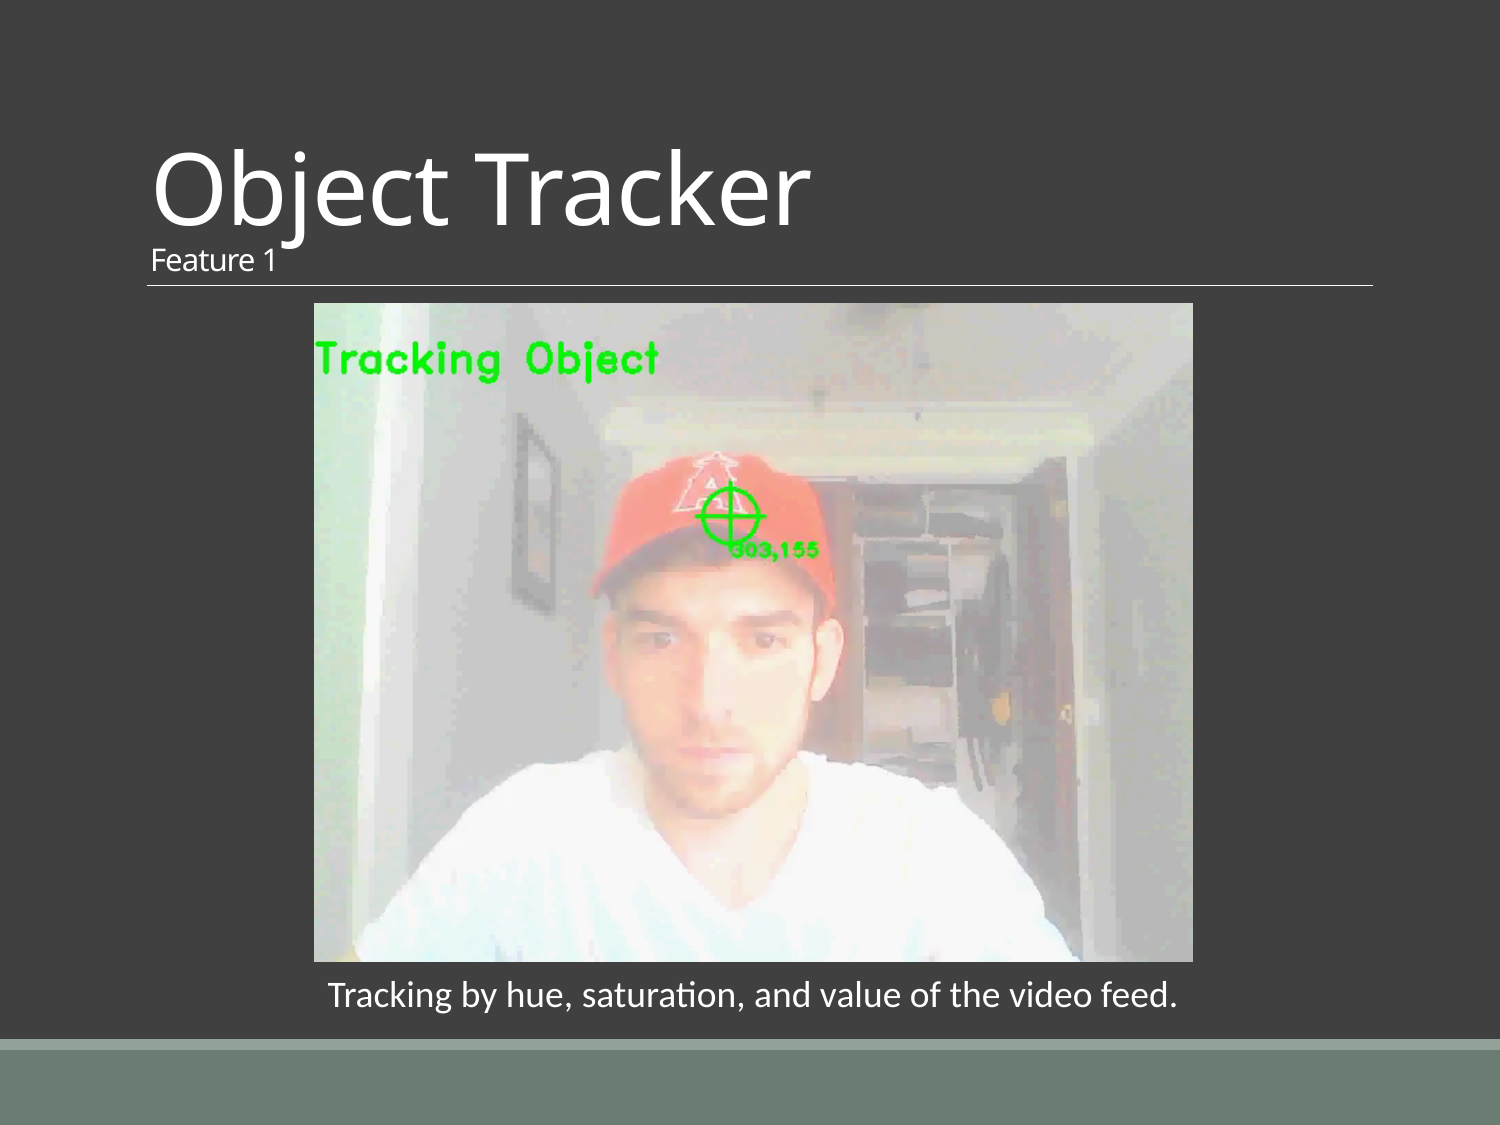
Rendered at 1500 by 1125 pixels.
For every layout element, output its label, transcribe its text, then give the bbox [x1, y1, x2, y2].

text_box Tracking by hue, saturation, and value of the video feed. [312, 967, 1195, 1023]
title Object Tracker Feature 1 [135, 47, 1373, 285]
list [312, 302, 1194, 964]
